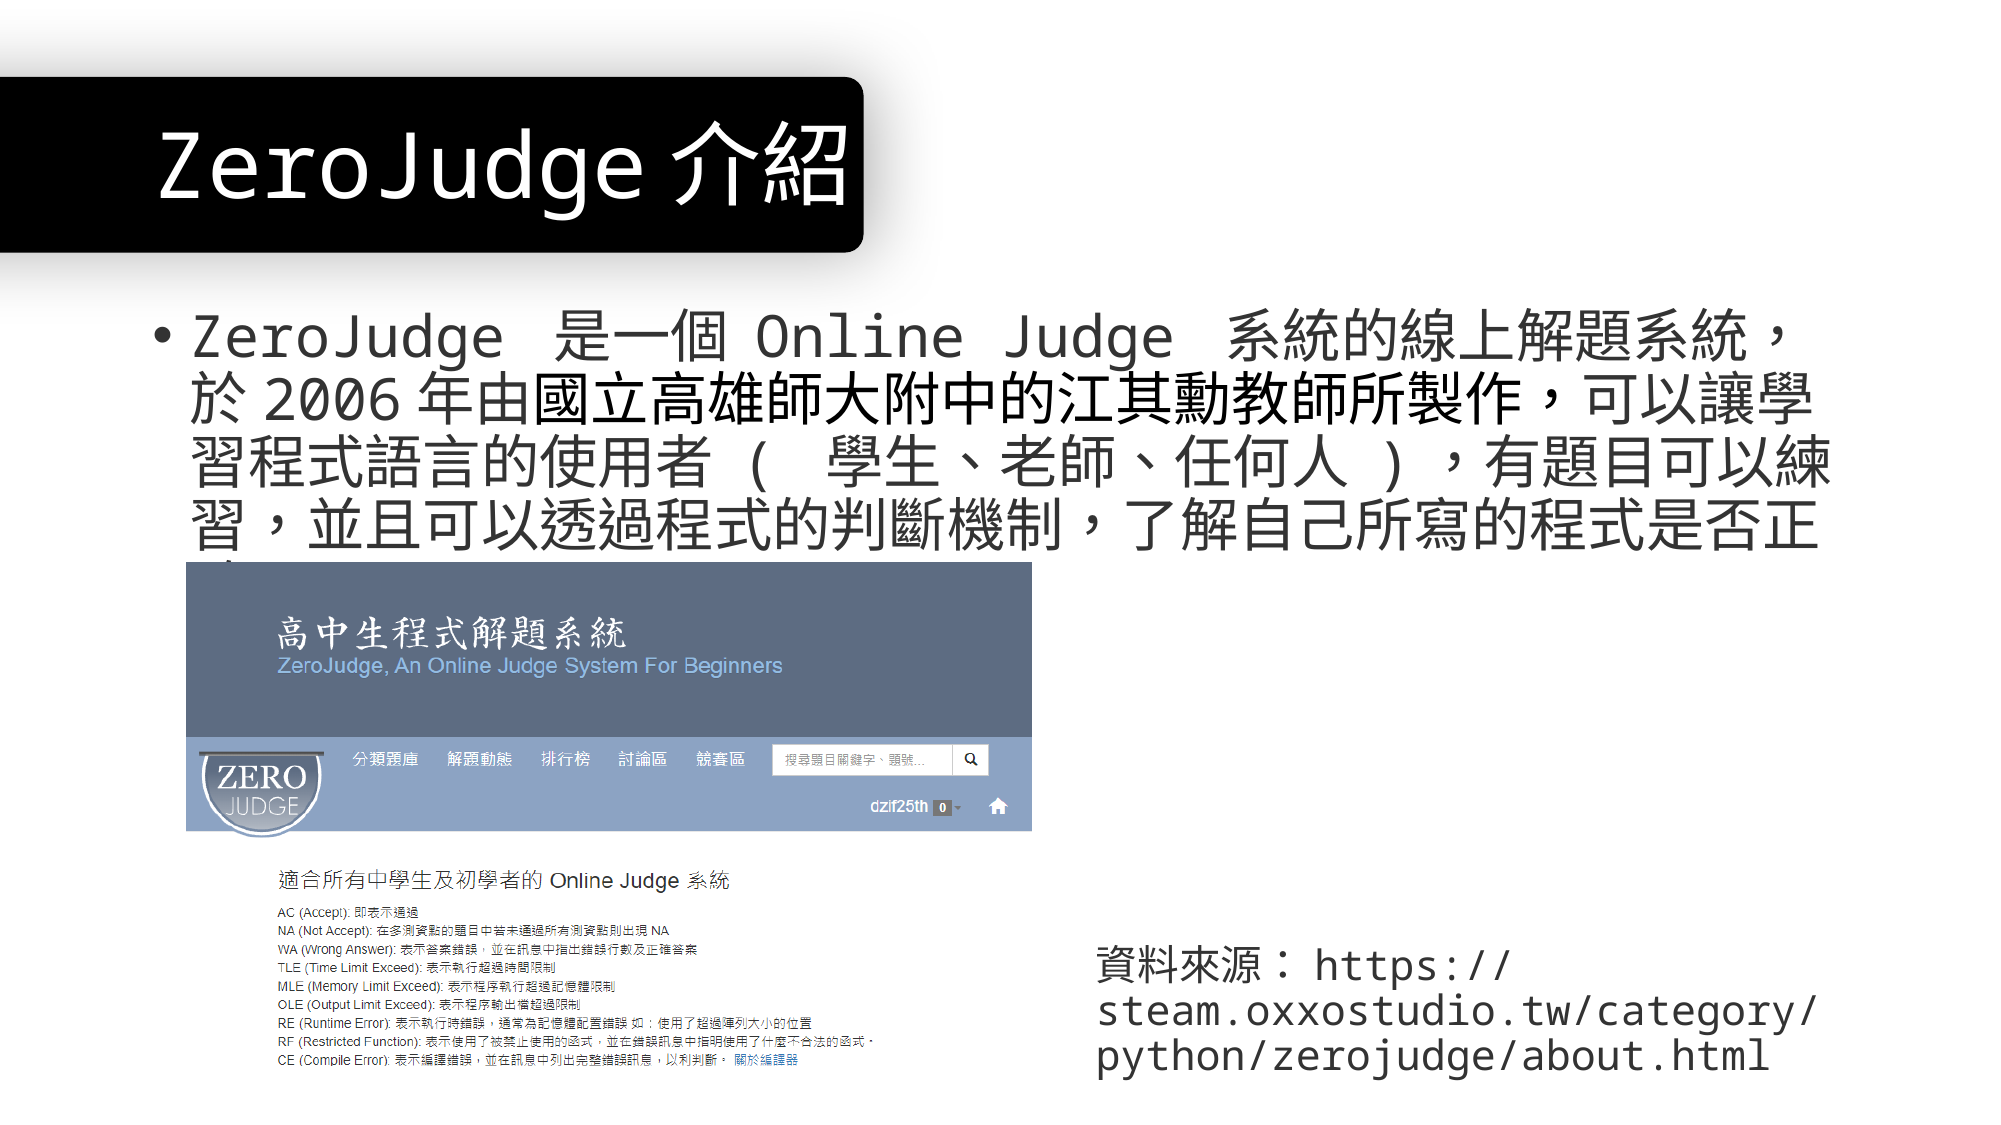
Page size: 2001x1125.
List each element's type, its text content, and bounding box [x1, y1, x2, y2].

picture [186, 562, 1032, 1066]
list ZeroJudge 是一個 Online Judge 系統的線上解題系統，於2006年由國立高雄師大附中的江其勳教師所製作，可以讓學習程式語言的使用者 ( 學生、老師、任何人 )，有題目可以練習，並且可以透過程式的判斷機制，了解自己所寫的程式是否正確。 [137, 299, 1863, 1014]
text_box 資料來源：https://steam.oxxostudio.tw/category/python/zerojudge/about.html [1080, 936, 1964, 1090]
text_box [0, 76, 137, 253]
title ZeroJudge介紹 [137, 59, 1863, 278]
